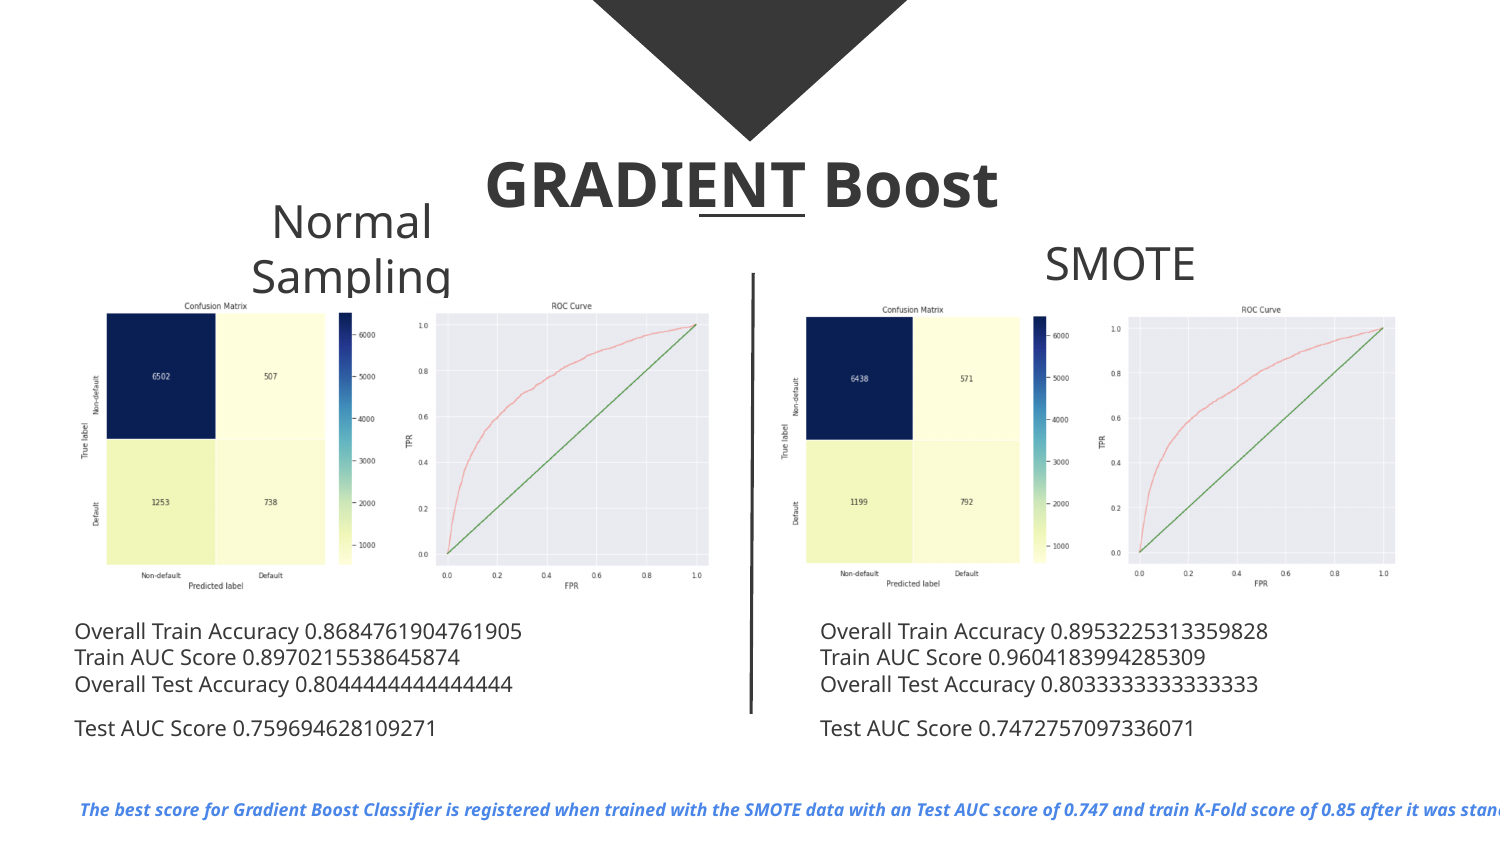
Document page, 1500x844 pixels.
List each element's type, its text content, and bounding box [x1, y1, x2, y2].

picture [72, 297, 716, 593]
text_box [750, 272, 754, 715]
subtitle Overall Train Accuracy 0.8953225313359828 Train AUC Score 0.9604183994285309 Overall Test Accuracy 0.8033333333333333 Test AUC Score 0.7472757097336071 [805, 602, 1314, 766]
title SMOTE [925, 237, 1316, 288]
title Normal Sampling [156, 222, 548, 274]
subtitle Overall Train Accuracy 0.8684761904761905 Train AUC Score 0.8970215538645874 Overall Test Accuracy 0.8044444444444444 Test AUC Score 0.759694628109271 [59, 602, 568, 766]
text_box The best score for Gradient Boost Classifier is registered when trained with the SMOTE data with an Test AUC score of 0.747 and train K-Fold score of 0.85 after it was standardized [64, 775, 1500, 836]
title GRADIENT Boost [393, 157, 1092, 209]
picture [775, 301, 1399, 589]
